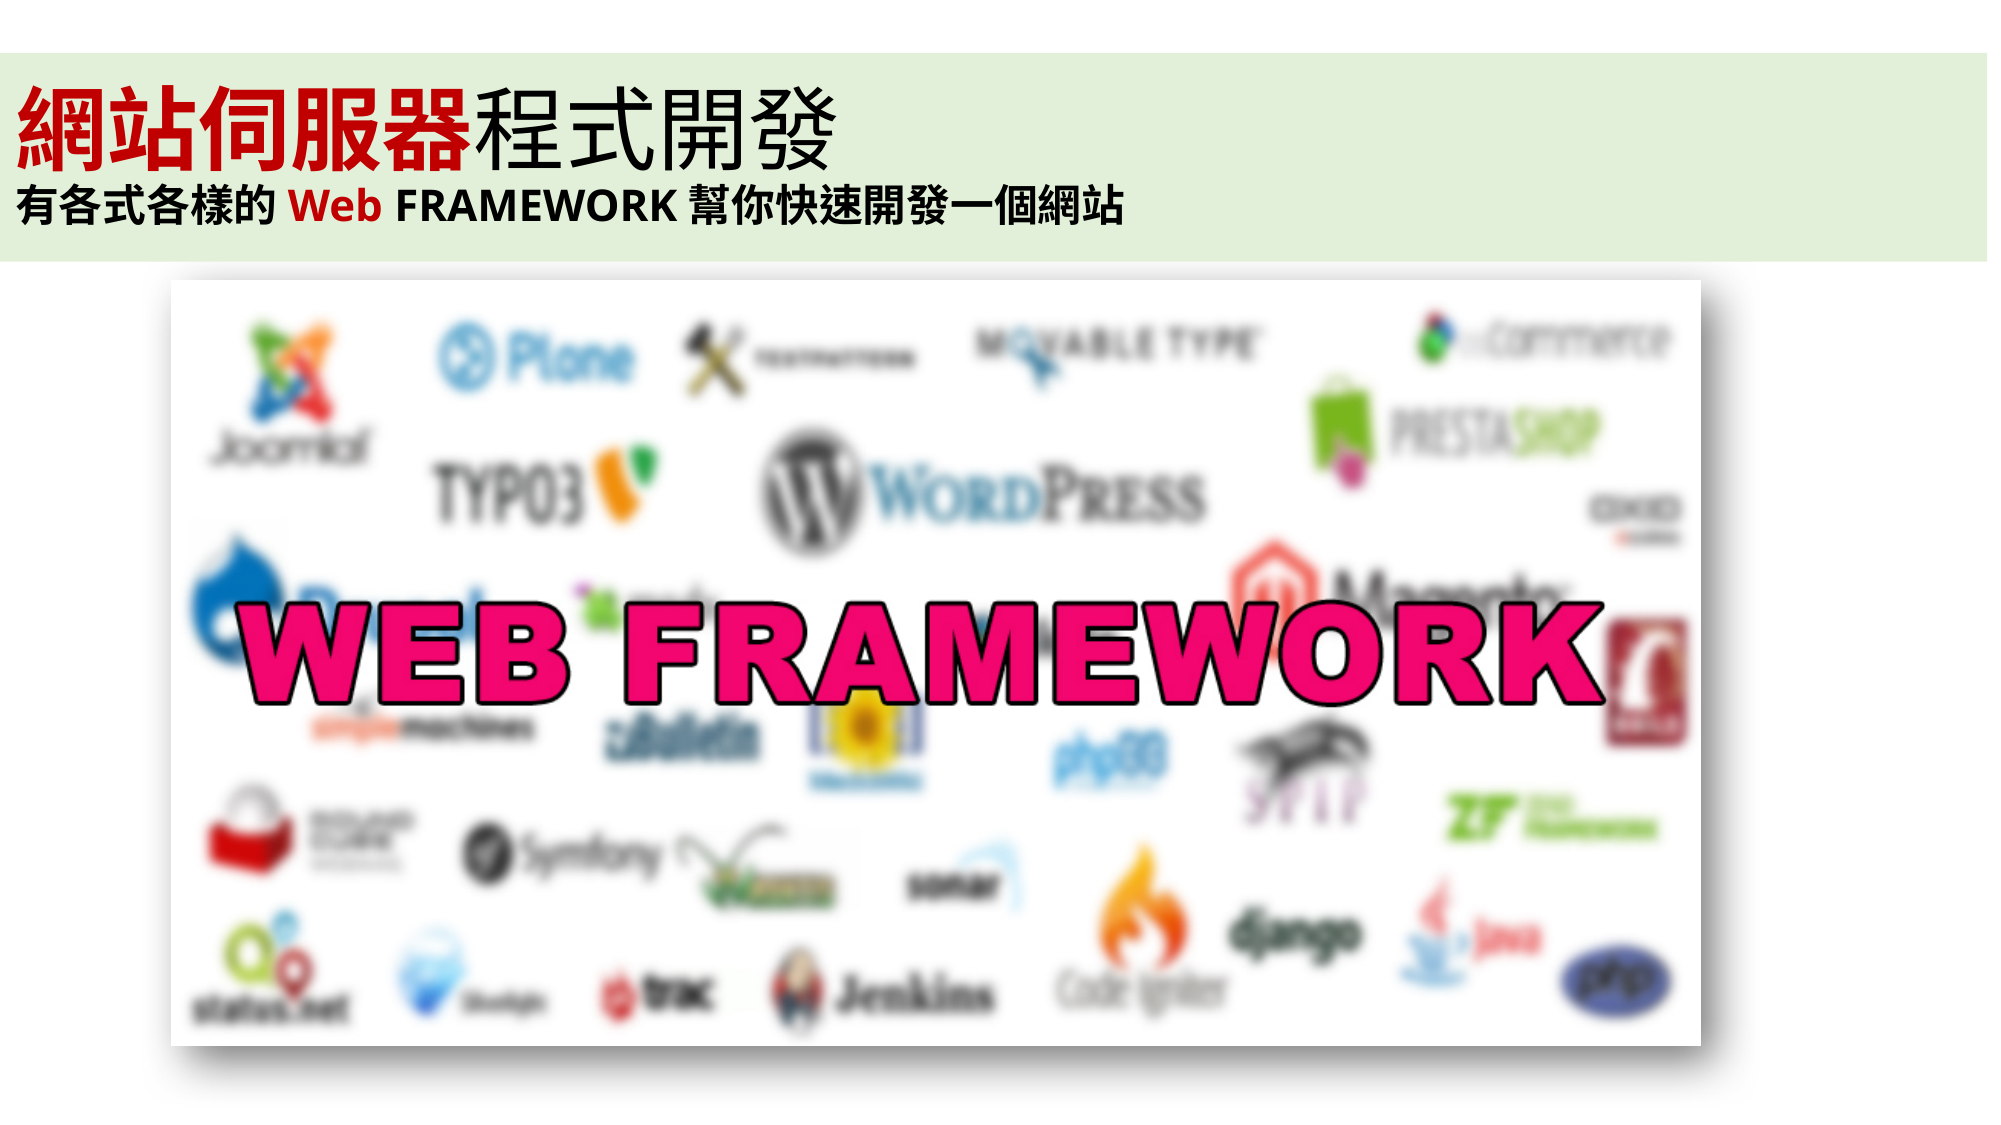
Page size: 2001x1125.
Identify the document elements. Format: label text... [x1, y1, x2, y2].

title 網站伺服器程式開發 有各式各樣的Web FRAMEWORK幫你快速開發一個網站 [0, 52, 1988, 262]
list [171, 280, 1701, 1046]
